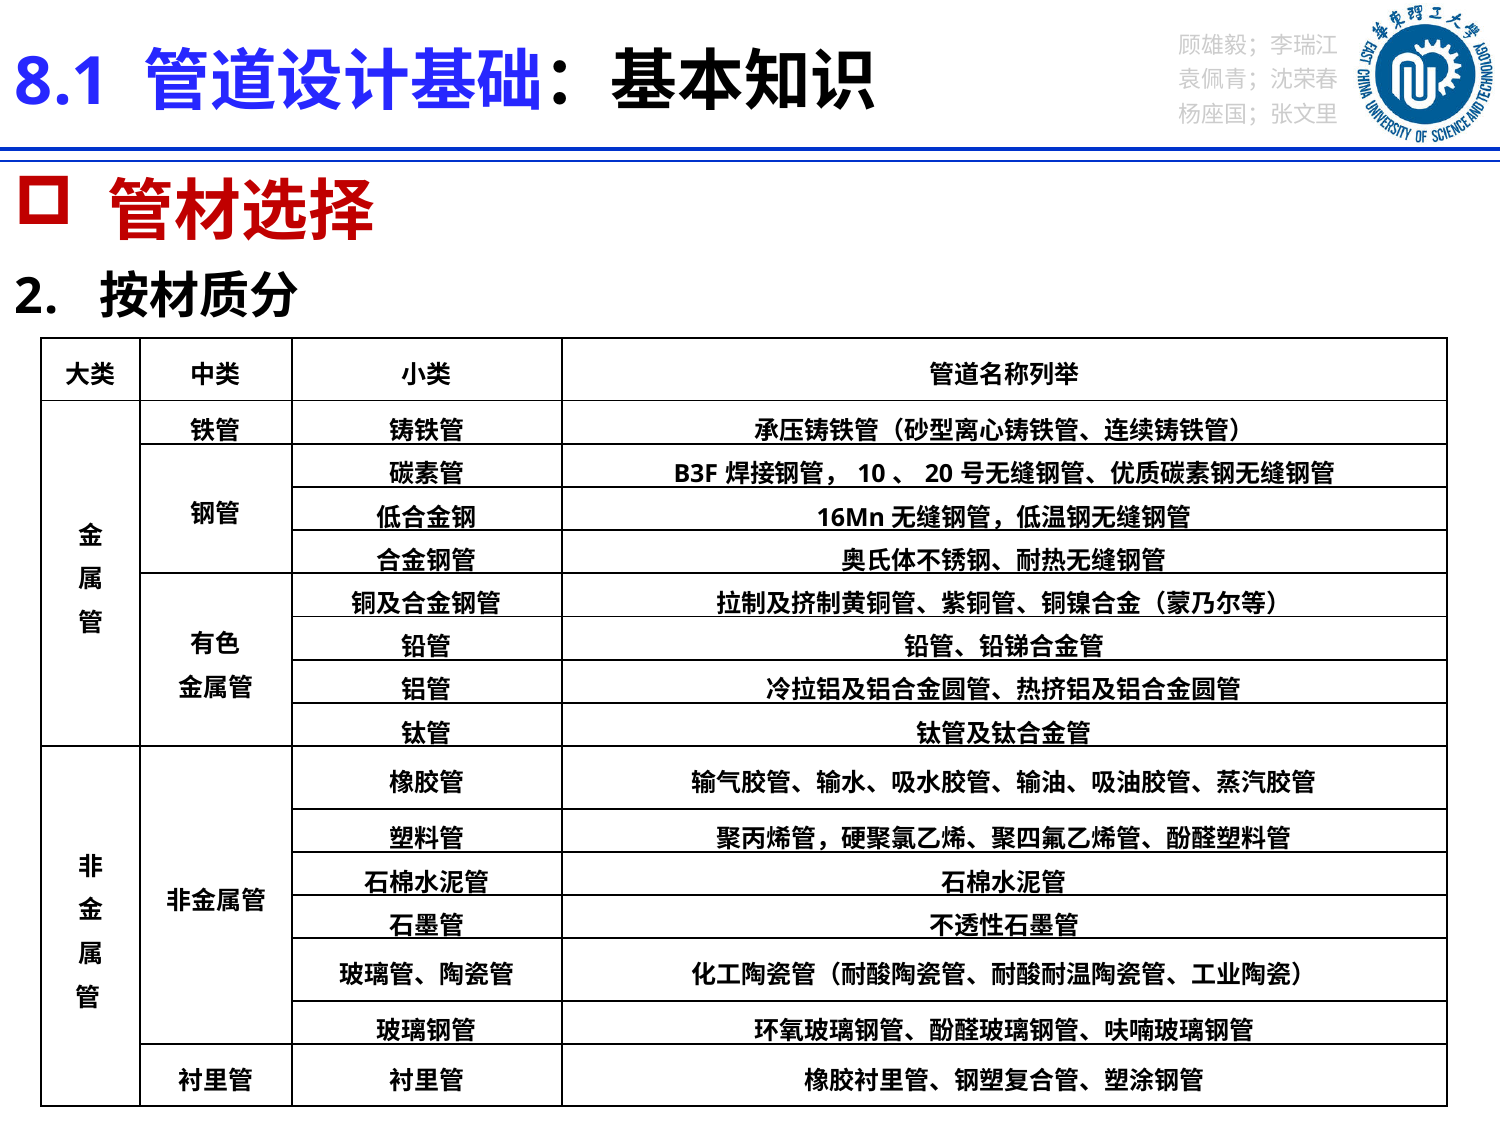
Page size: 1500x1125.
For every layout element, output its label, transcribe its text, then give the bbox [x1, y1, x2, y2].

table_cell 钛管 [293, 704, 561, 745]
table_cell 合金钢管 [293, 531, 561, 572]
text_box 管材选择 按材质分 [0, 160, 1473, 331]
table_cell 承压铸铁管（砂型离心铸铁管、连续铸铁管） [563, 401, 1446, 443]
table_cell 衬里管 [293, 1045, 561, 1105]
table_cell 有色 金属管 [141, 574, 291, 745]
table_cell 铁管 [141, 401, 291, 443]
table_cell 玻璃管、陶瓷管 [293, 939, 561, 1000]
table_cell 非金属管 [141, 747, 291, 1043]
table_cell 塑料管 [293, 810, 561, 851]
table_cell 石棉水泥管 [563, 853, 1446, 894]
text_box 8.1 管道设计基础：基本知识 [0, 30, 1500, 126]
table_header 小类 [293, 339, 561, 400]
table_cell 石棉水泥管 [293, 853, 561, 894]
table_cell 铝管 [293, 661, 561, 702]
table_cell 聚丙烯管，硬聚氯乙烯、聚四氟乙烯管、酚醛塑料管 [563, 810, 1446, 851]
table_cell 冷拉铝及铝合金圆管、热挤铝及铝合金圆管 [563, 661, 1446, 702]
table_cell 衬里管 [141, 1045, 291, 1105]
table_cell 铅管、铅锑合金管 [563, 617, 1446, 659]
table_cell 橡胶衬里管、钢塑复合管、塑涂钢管 [563, 1045, 1446, 1105]
table_header 大类 [42, 339, 139, 400]
table_cell 金 属 管 [42, 401, 139, 745]
table_header 中类 [141, 339, 291, 400]
table_cell 非 金 属 管 [42, 747, 139, 1105]
table_cell 钛管及钛合金管 [563, 704, 1446, 745]
picture [1353, 126, 1495, 145]
table_cell 铅管 [293, 617, 561, 659]
table_cell 钢管 [141, 445, 291, 572]
table_cell 低合金钢 [293, 488, 561, 529]
table_cell 拉制及挤制黄铜管、紫铜管、铜镍合金（蒙乃尔等） [563, 574, 1446, 616]
table_cell 环氧玻璃钢管、酚醛玻璃钢管、呋喃玻璃钢管 [563, 1002, 1446, 1043]
table_cell 铸铁管 [293, 401, 561, 443]
table_header 管道名称列举 [563, 339, 1446, 400]
table_cell 奥氏体不锈钢、耐热无缝钢管 [563, 531, 1446, 572]
table_cell 16Mn无缝钢管，低温钢无缝钢管 [563, 488, 1446, 529]
table_cell 石墨管 [293, 896, 561, 937]
table_cell B3F焊接钢管，10、20号无缝钢管、优质碳素钢无缝钢管 [563, 445, 1446, 486]
table_cell 碳素管 [293, 445, 561, 486]
table_cell 化工陶瓷管（耐酸陶瓷管、耐酸耐温陶瓷管、工业陶瓷） [563, 939, 1446, 1000]
table_cell 输气胶管、输水、吸水胶管、输油、吸油胶管、蒸汽胶管 [563, 747, 1446, 808]
table_cell 玻璃钢管 [293, 1002, 561, 1043]
table_cell 橡胶管 [293, 747, 561, 808]
picture [1353, 3, 1495, 30]
table_cell 不透性石墨管 [563, 896, 1446, 937]
table_cell 铜及合金钢管 [293, 574, 561, 616]
